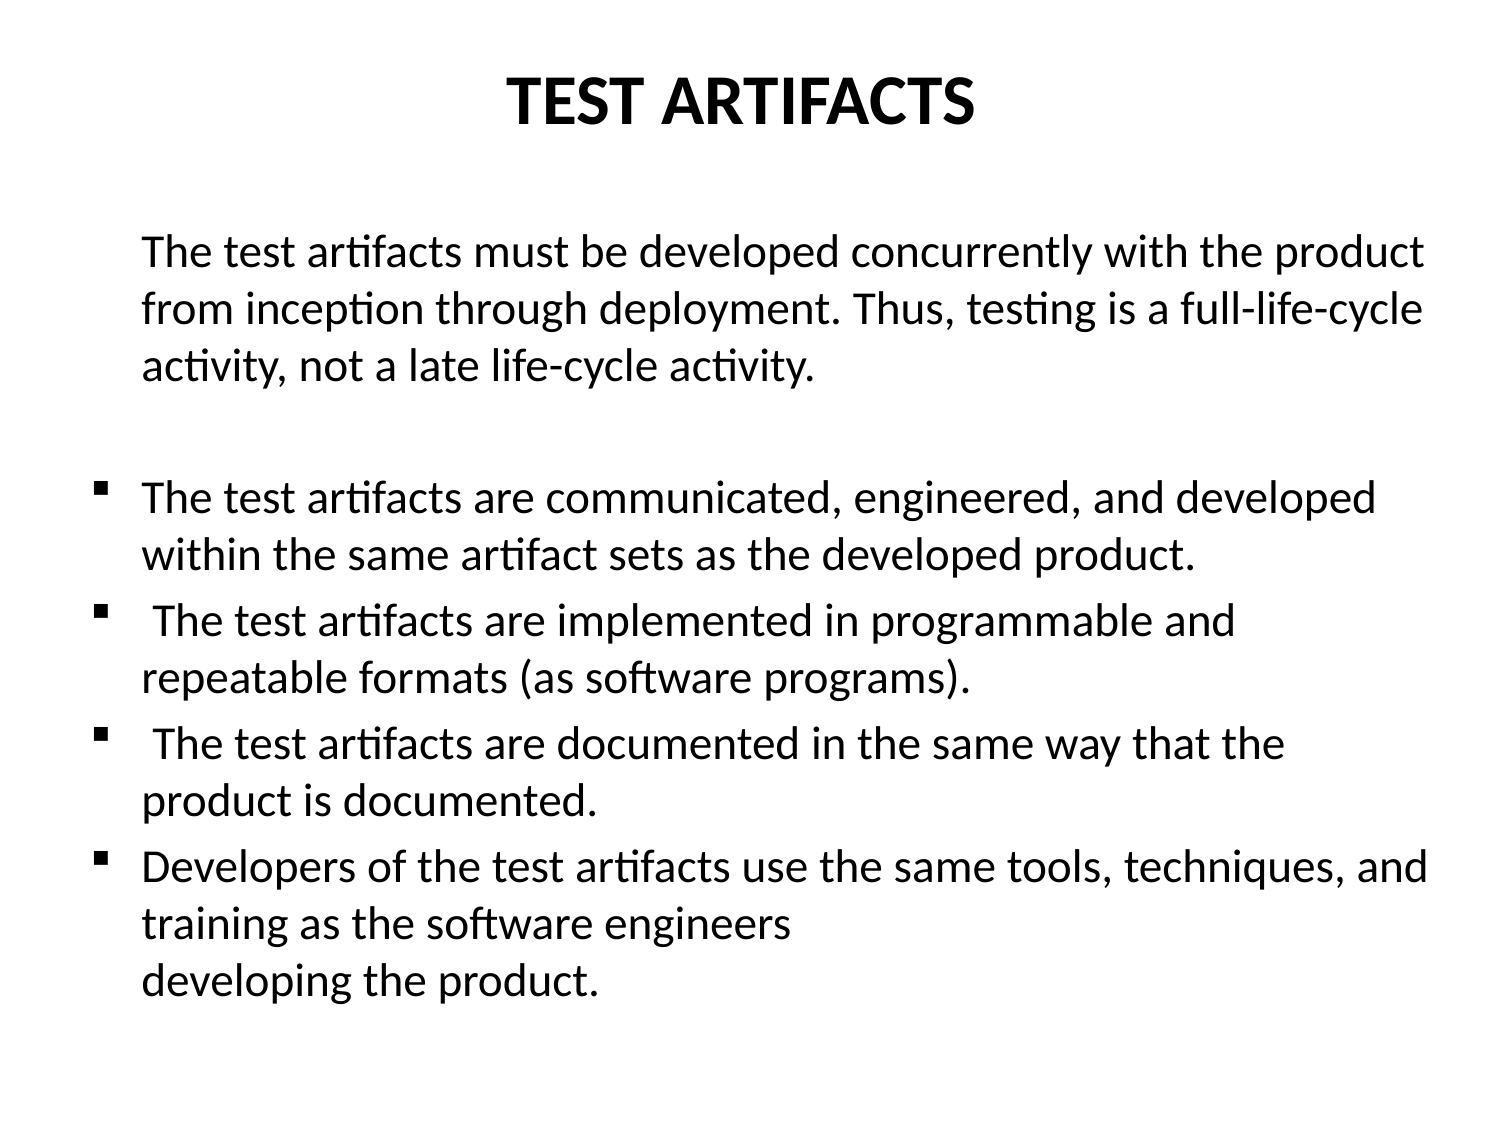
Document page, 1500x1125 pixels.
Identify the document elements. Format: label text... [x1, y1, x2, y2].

list The test artifacts must be developed concurrently with the product from inception through deployment. Thus, testing is a full-life-cycle activity, not a late life-cycle activity. The test artifacts are communicated, engineered, and developed within the same artifact sets as the developed product. The test artifacts are implemented in programmable and repeatable formats (as software programs). The test artifacts are documented in the same way that the product is documented. Developers of the test artifacts use the same tools, techniques, and training as the software engineers developing the product. [75, 212, 1463, 1075]
title TEST ARTIFACTS [75, 45, 1425, 212]
